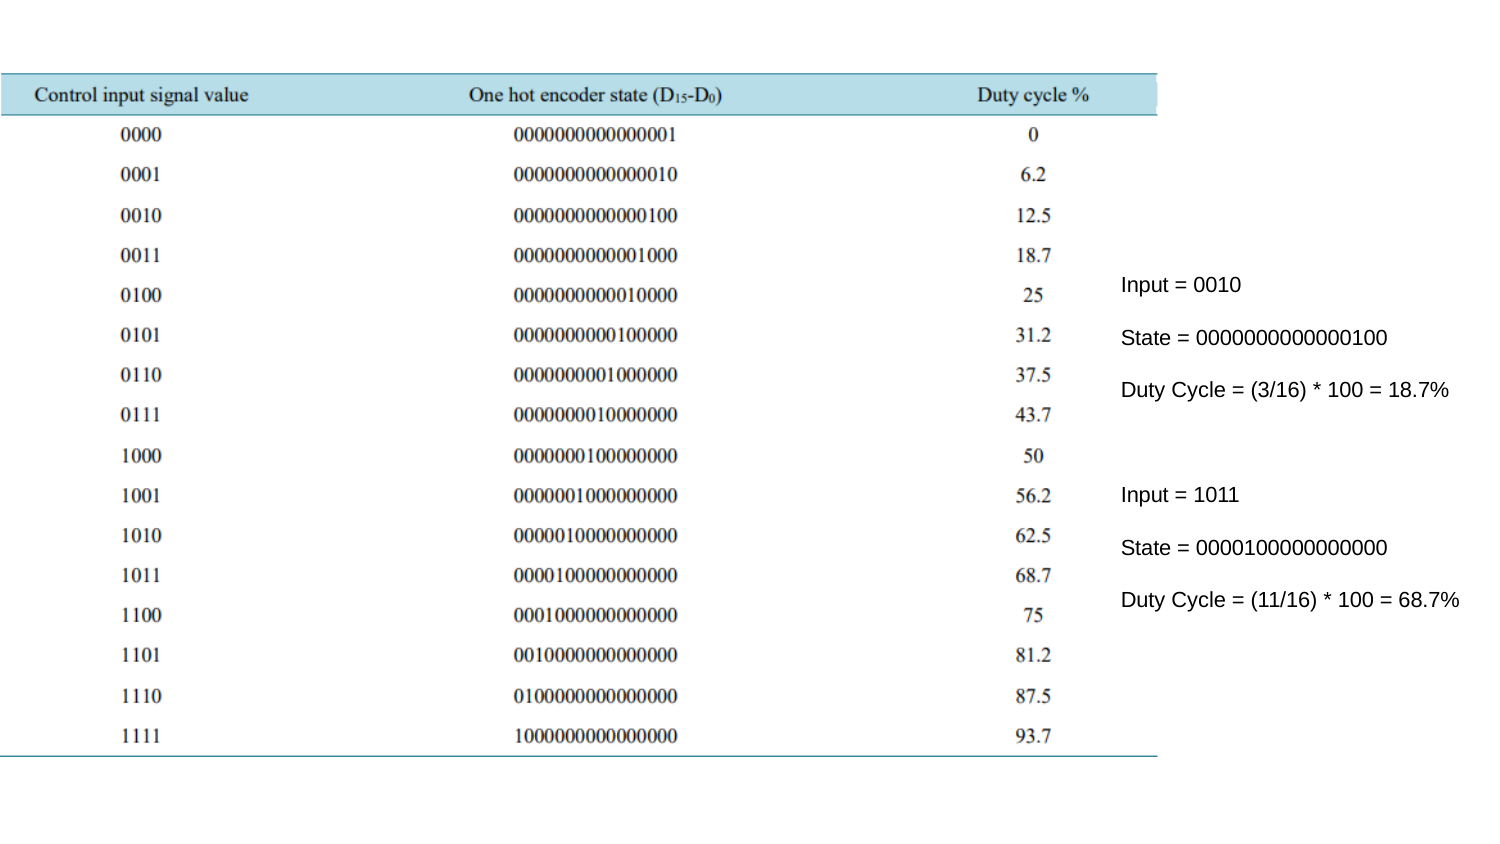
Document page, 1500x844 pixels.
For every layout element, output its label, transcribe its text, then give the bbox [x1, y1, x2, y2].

text_box Input = 0010 State = 0000000000000100 Duty Cycle = (3/16) * 100 = 18.7% Input = 1011 State = 0000100000000000 Duty Cycle = (11/16) * 100 = 68.7% [1168, 263, 1500, 620]
picture [0, 72, 1164, 757]
